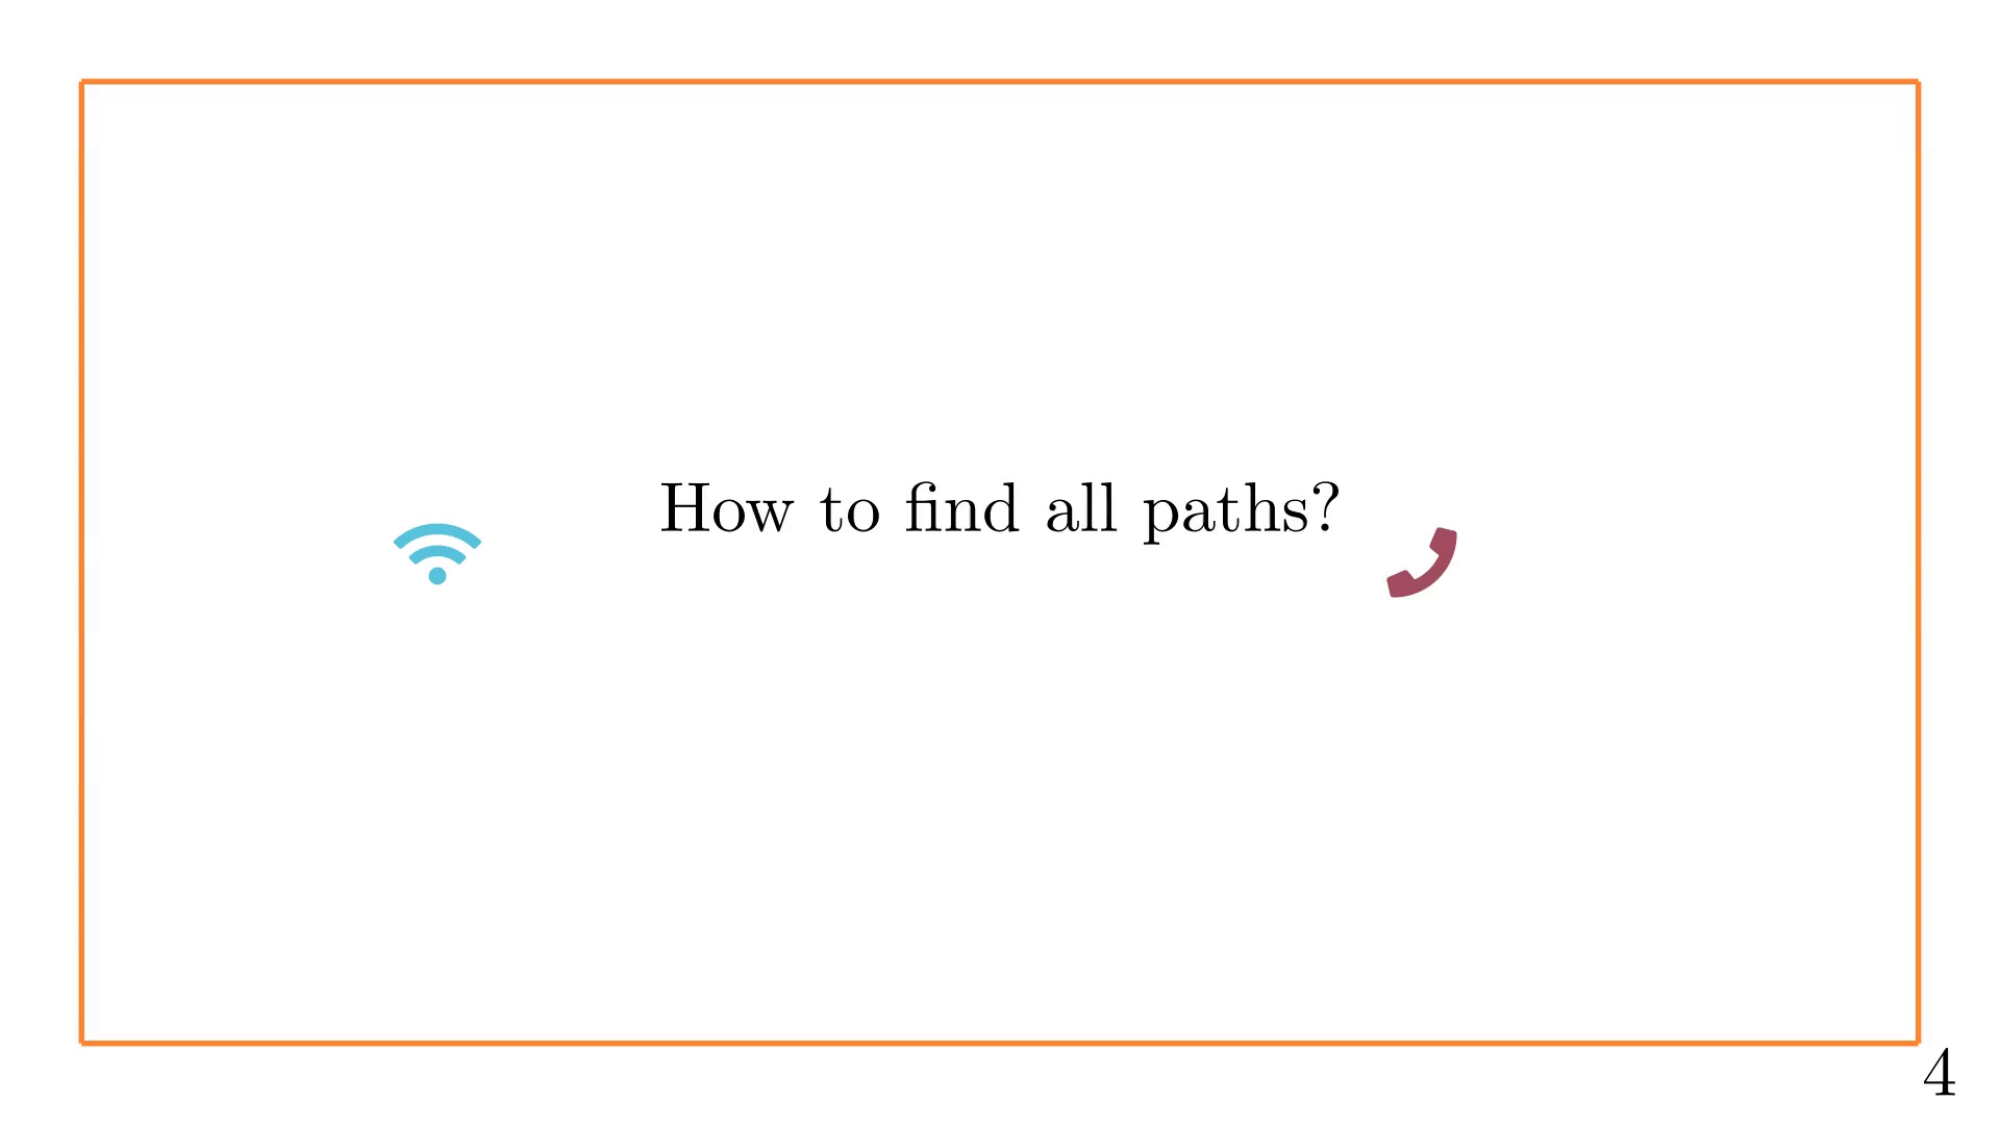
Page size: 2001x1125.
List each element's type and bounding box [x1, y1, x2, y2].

text_box [0, 0, 2000, 1125]
